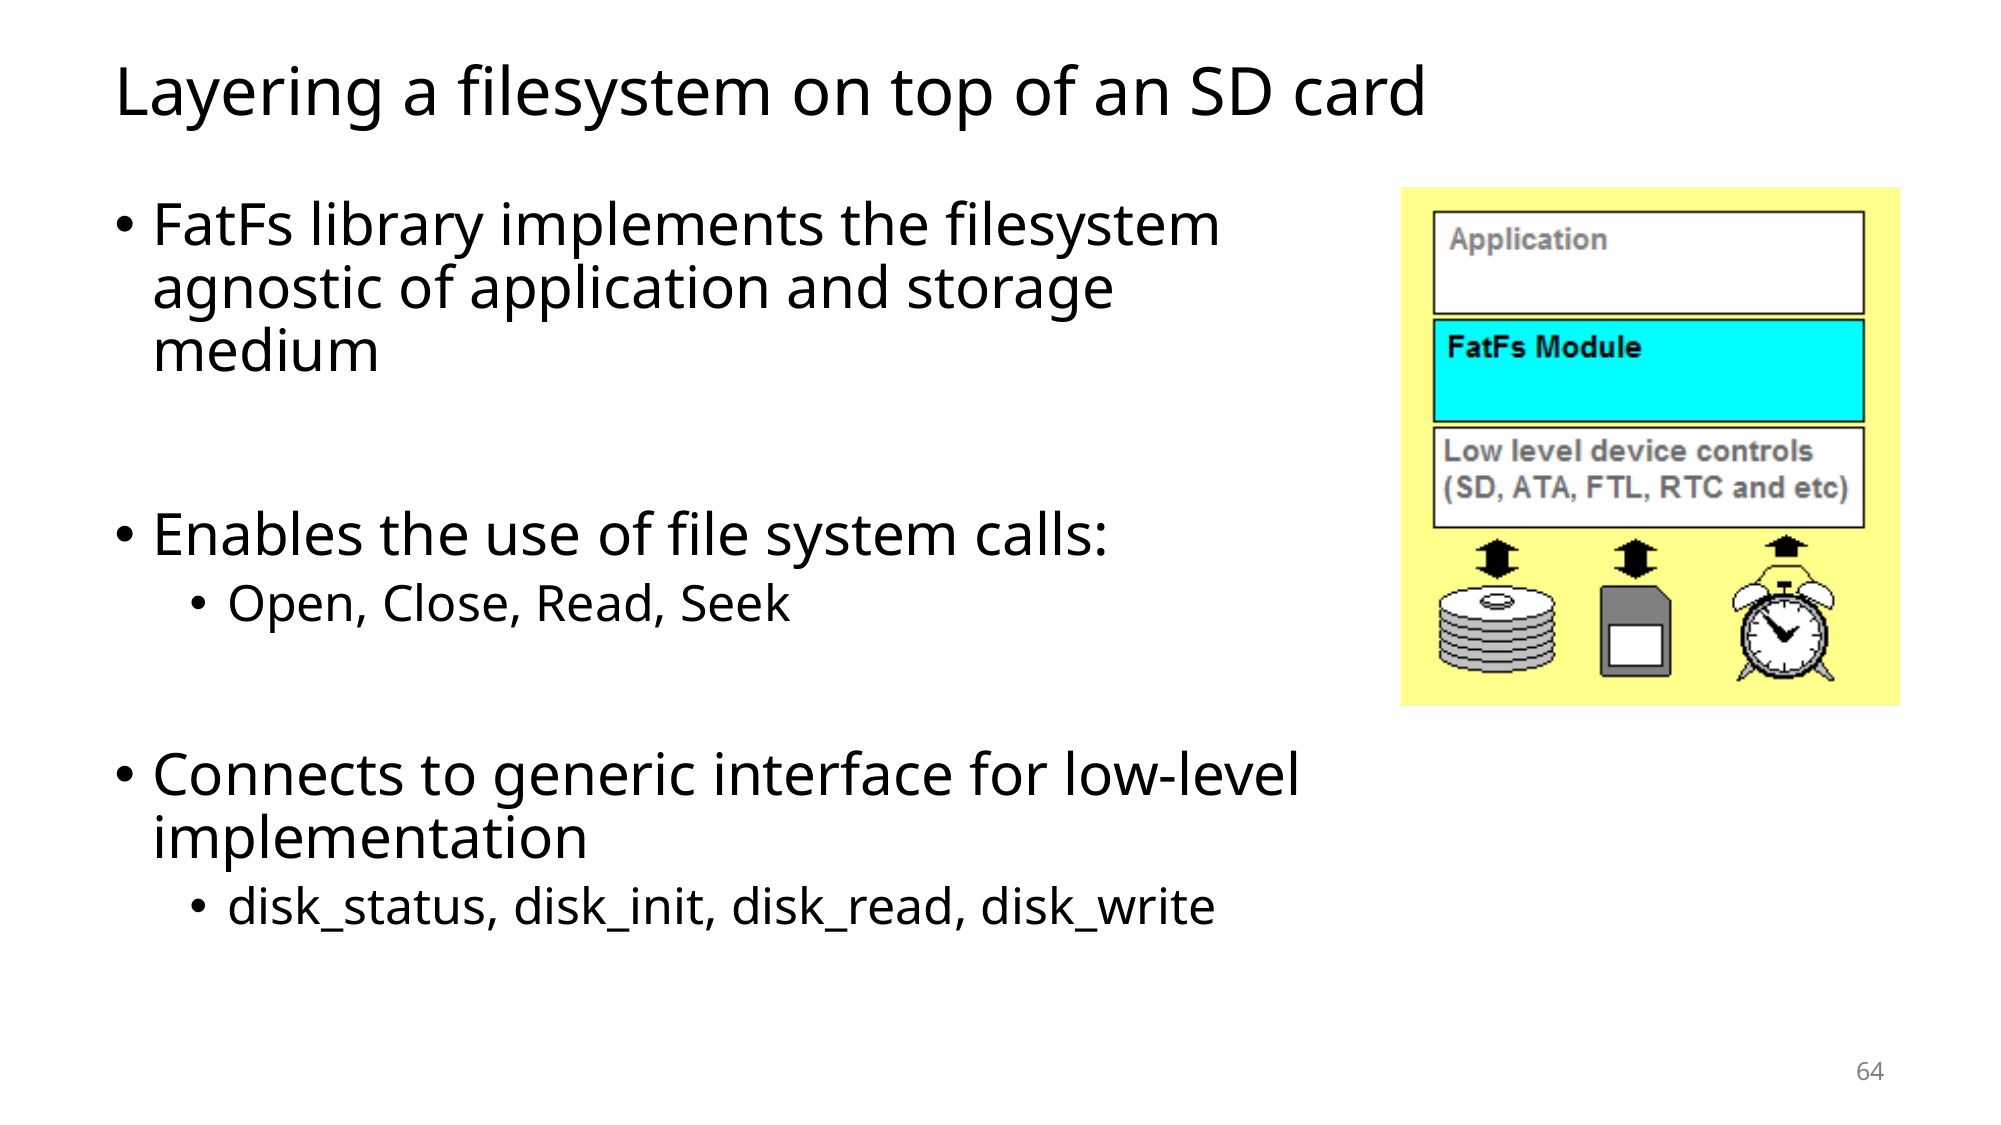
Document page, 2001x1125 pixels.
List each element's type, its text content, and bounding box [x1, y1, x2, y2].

picture [1401, 187, 1900, 707]
list FatFs library implements the filesystem agnostic of application and storage medium Enables the use of file system calls: Open, Close, Read, Seek Connects to generic interface for low-level implementation disk_status, disk_init, disk_read, disk_write [99, 187, 1373, 1013]
title Layering a filesystem on top of an SD card [99, 37, 1900, 150]
slide_number 64 [1749, 1042, 1900, 1103]
